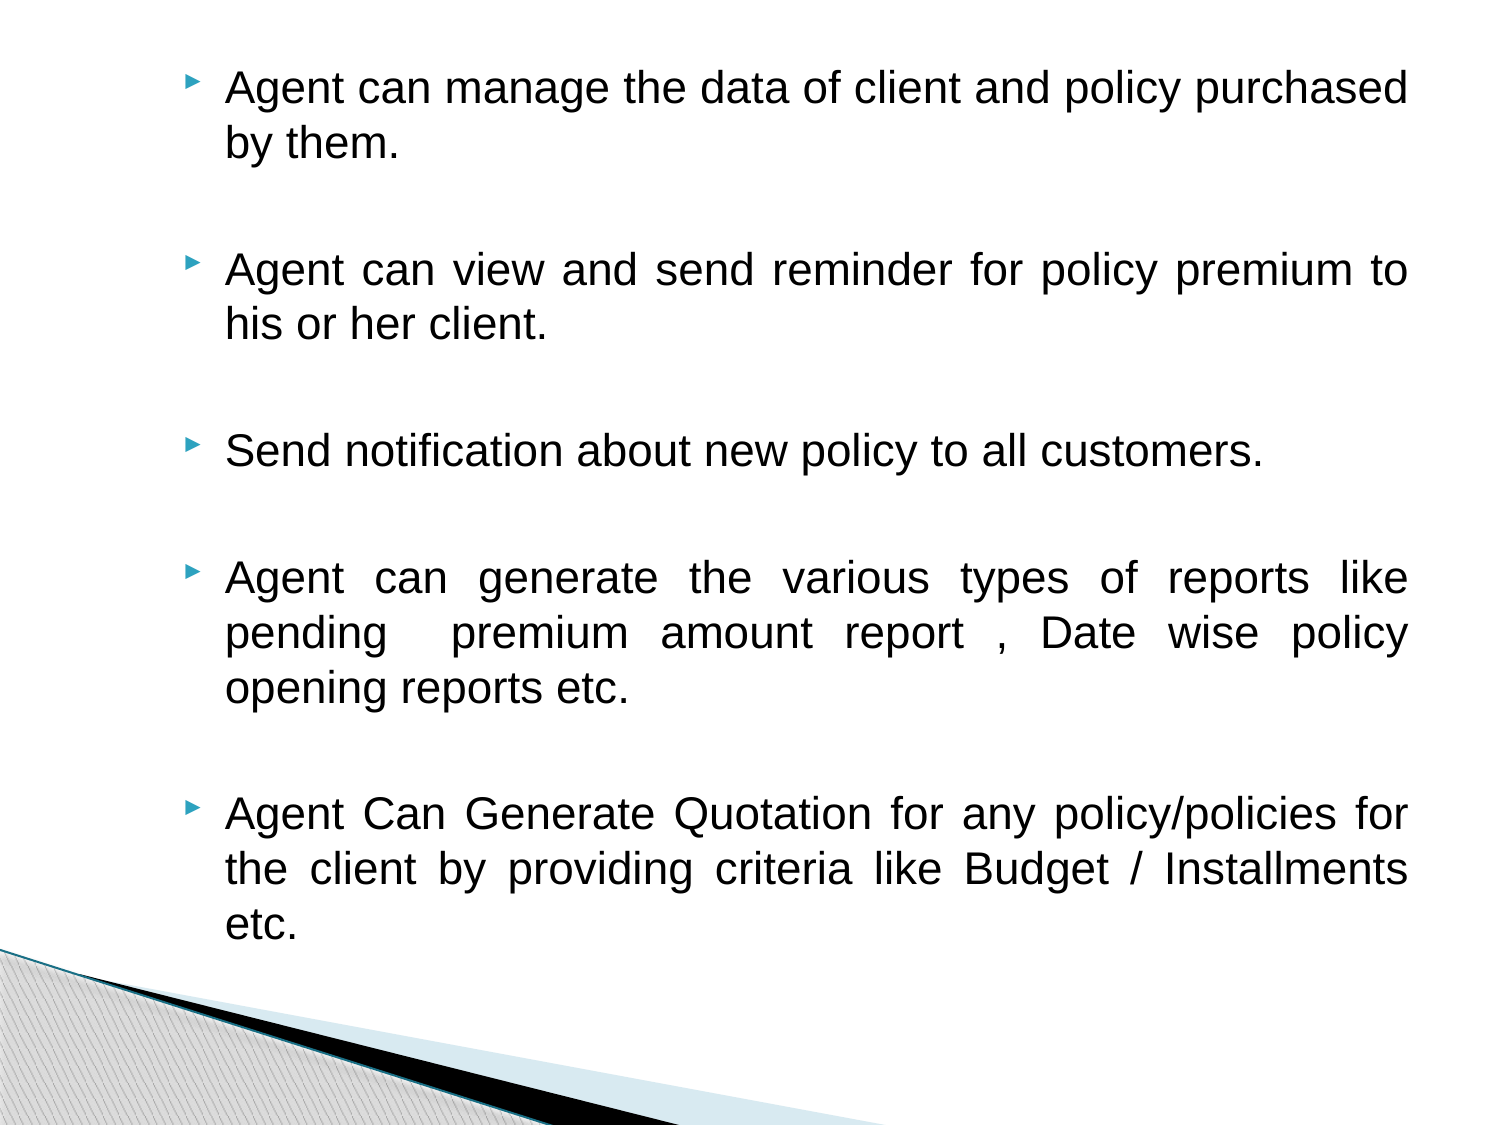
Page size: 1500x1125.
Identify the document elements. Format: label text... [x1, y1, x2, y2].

list Agent can manage the data of client and policy purchased by them. Agent can view and send reminder for policy premium to his or her client. Send notification about new policy to all customers. Agent can generate the various types of reports like pending premium amount report , Date wise policy opening reports etc. Agent Can Generate Quotation for any policy/policies for the client by providing criteria like Budget / Installments etc. [149, 49, 1426, 988]
